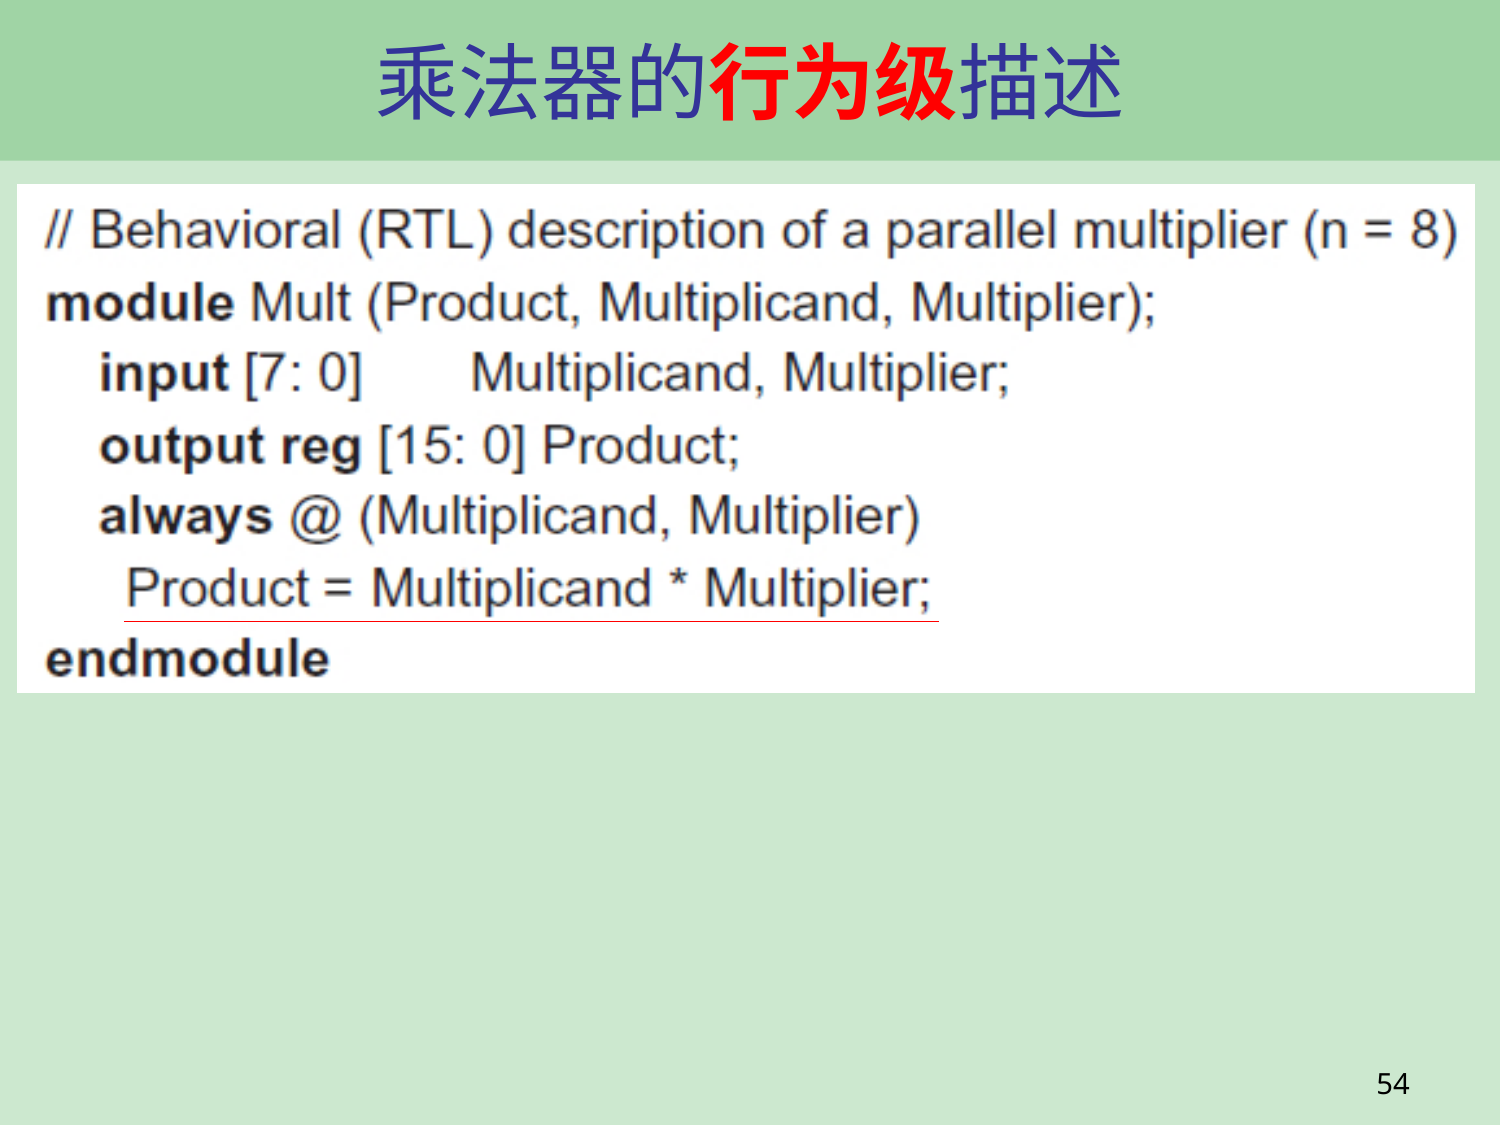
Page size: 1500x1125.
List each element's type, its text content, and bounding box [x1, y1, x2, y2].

slide_number 54 [1112, 1037, 1426, 1113]
picture [17, 184, 1475, 693]
title 乘法器的行为级描述 [17, 11, 1483, 149]
